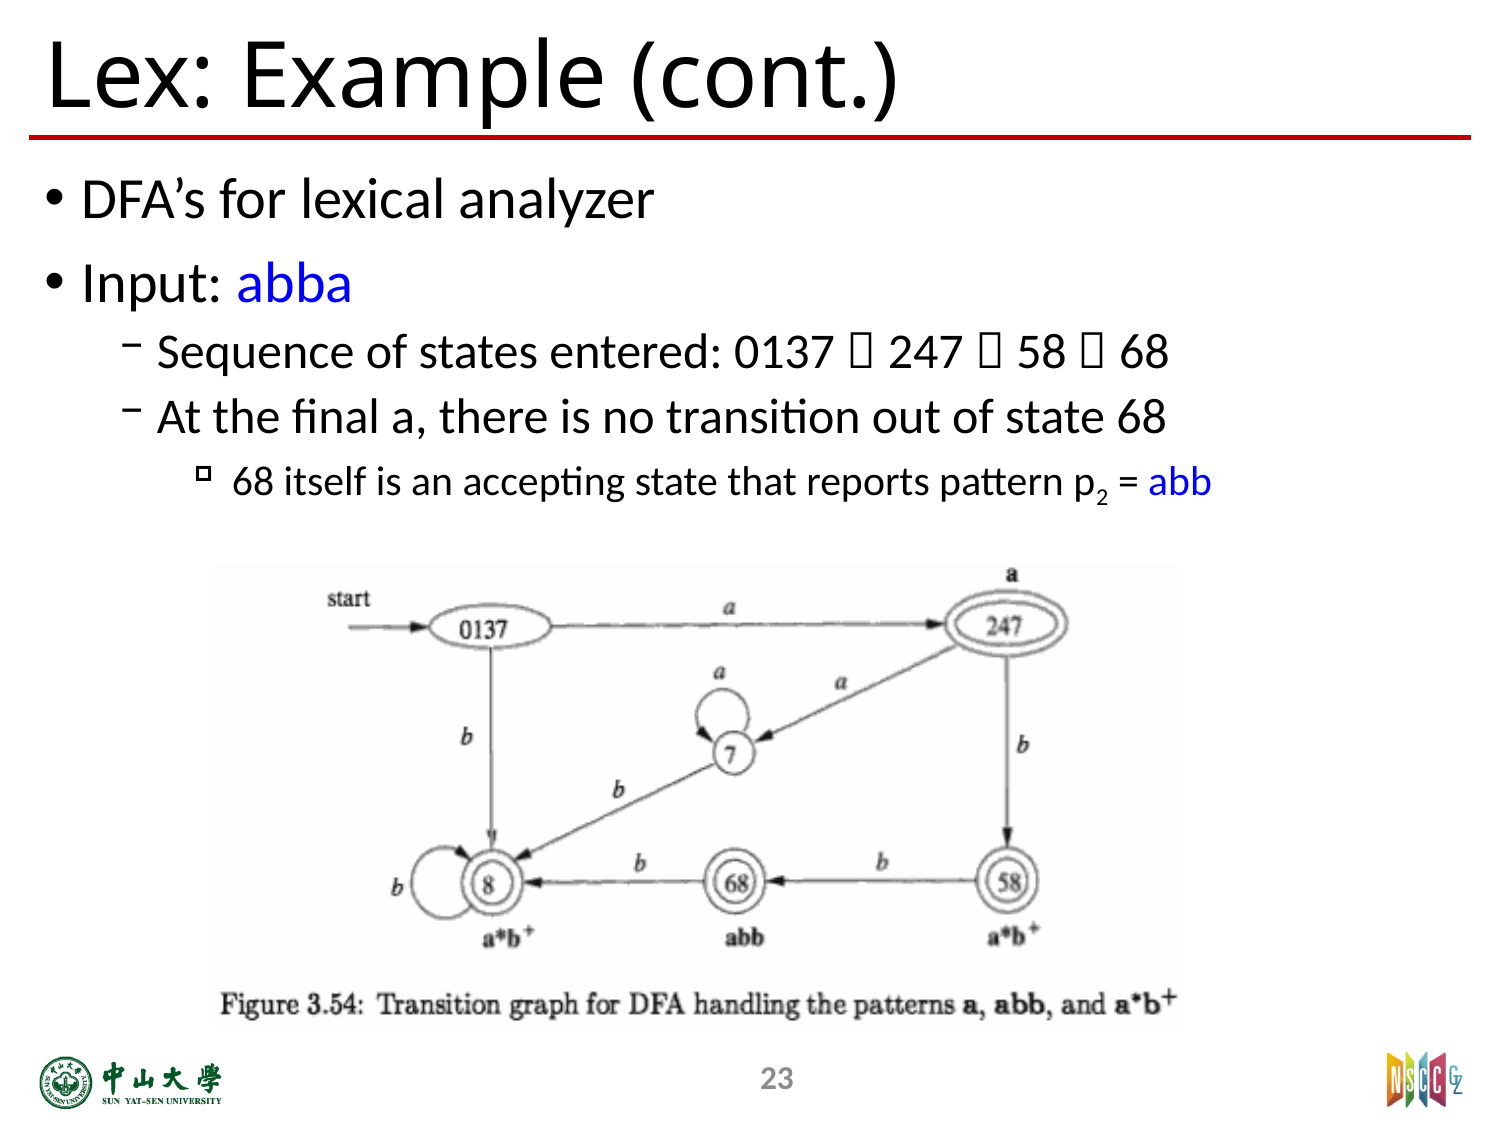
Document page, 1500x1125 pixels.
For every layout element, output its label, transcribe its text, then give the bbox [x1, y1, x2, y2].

picture [29, 1049, 231, 1118]
slide_number 23 [608, 1045, 946, 1106]
list DFA’s for lexical analyzer Input: abba Sequence of states entered: 0137  247  58  68 At the final a, there is no transition out of state 68 68 itself is an accepting state that reports pattern p2 = abb [29, 160, 1471, 1014]
title Lex: Example (cont.) [29, 19, 1471, 138]
picture [214, 562, 1182, 1029]
picture [1376, 1042, 1471, 1116]
